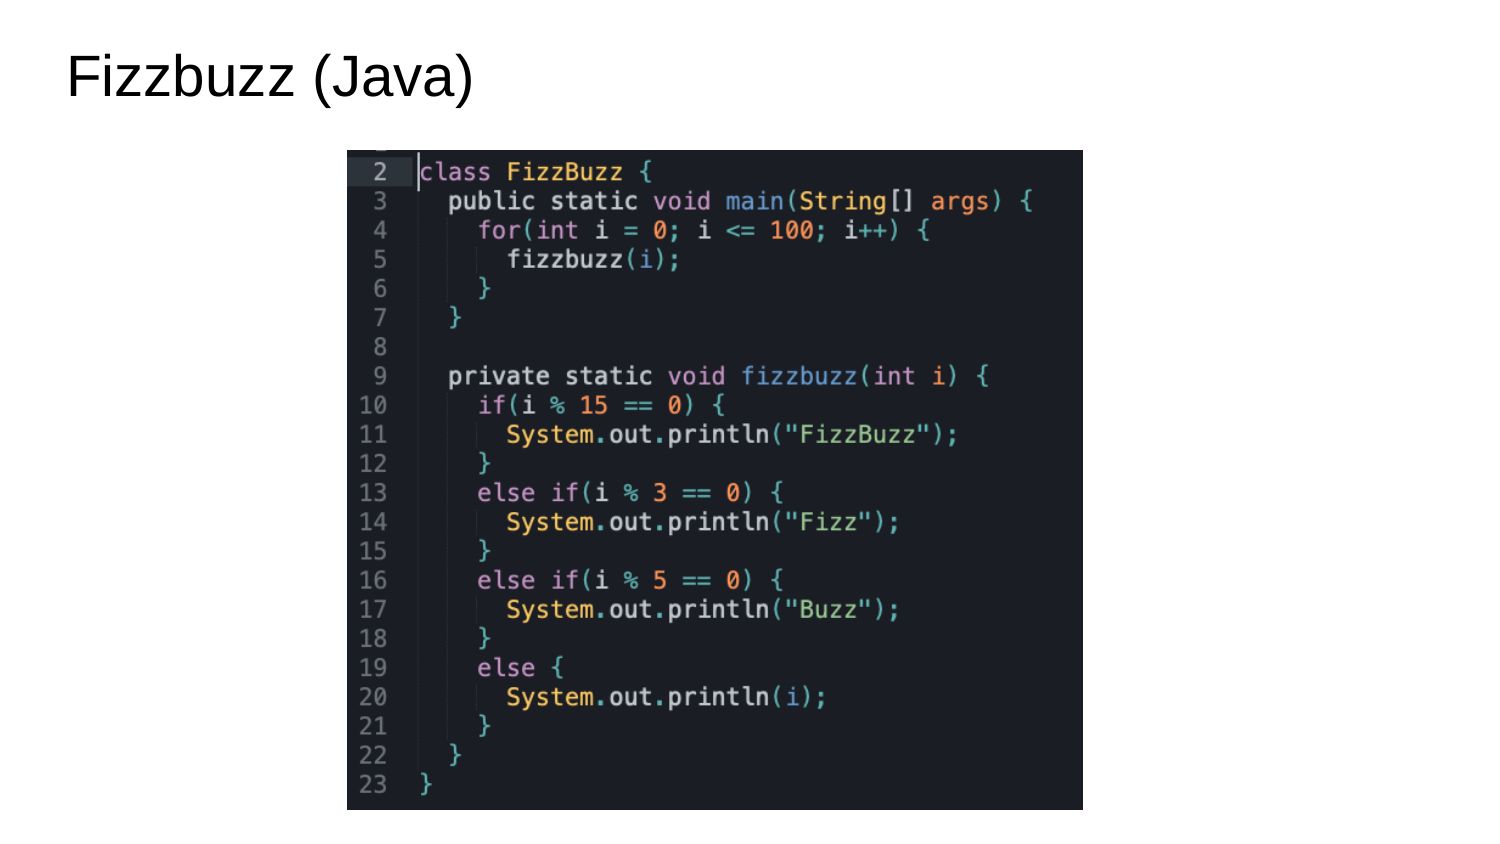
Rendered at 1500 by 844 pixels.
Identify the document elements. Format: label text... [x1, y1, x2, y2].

picture [347, 149, 1083, 810]
title Fizzbuzz (Java) [51, 23, 1449, 118]
